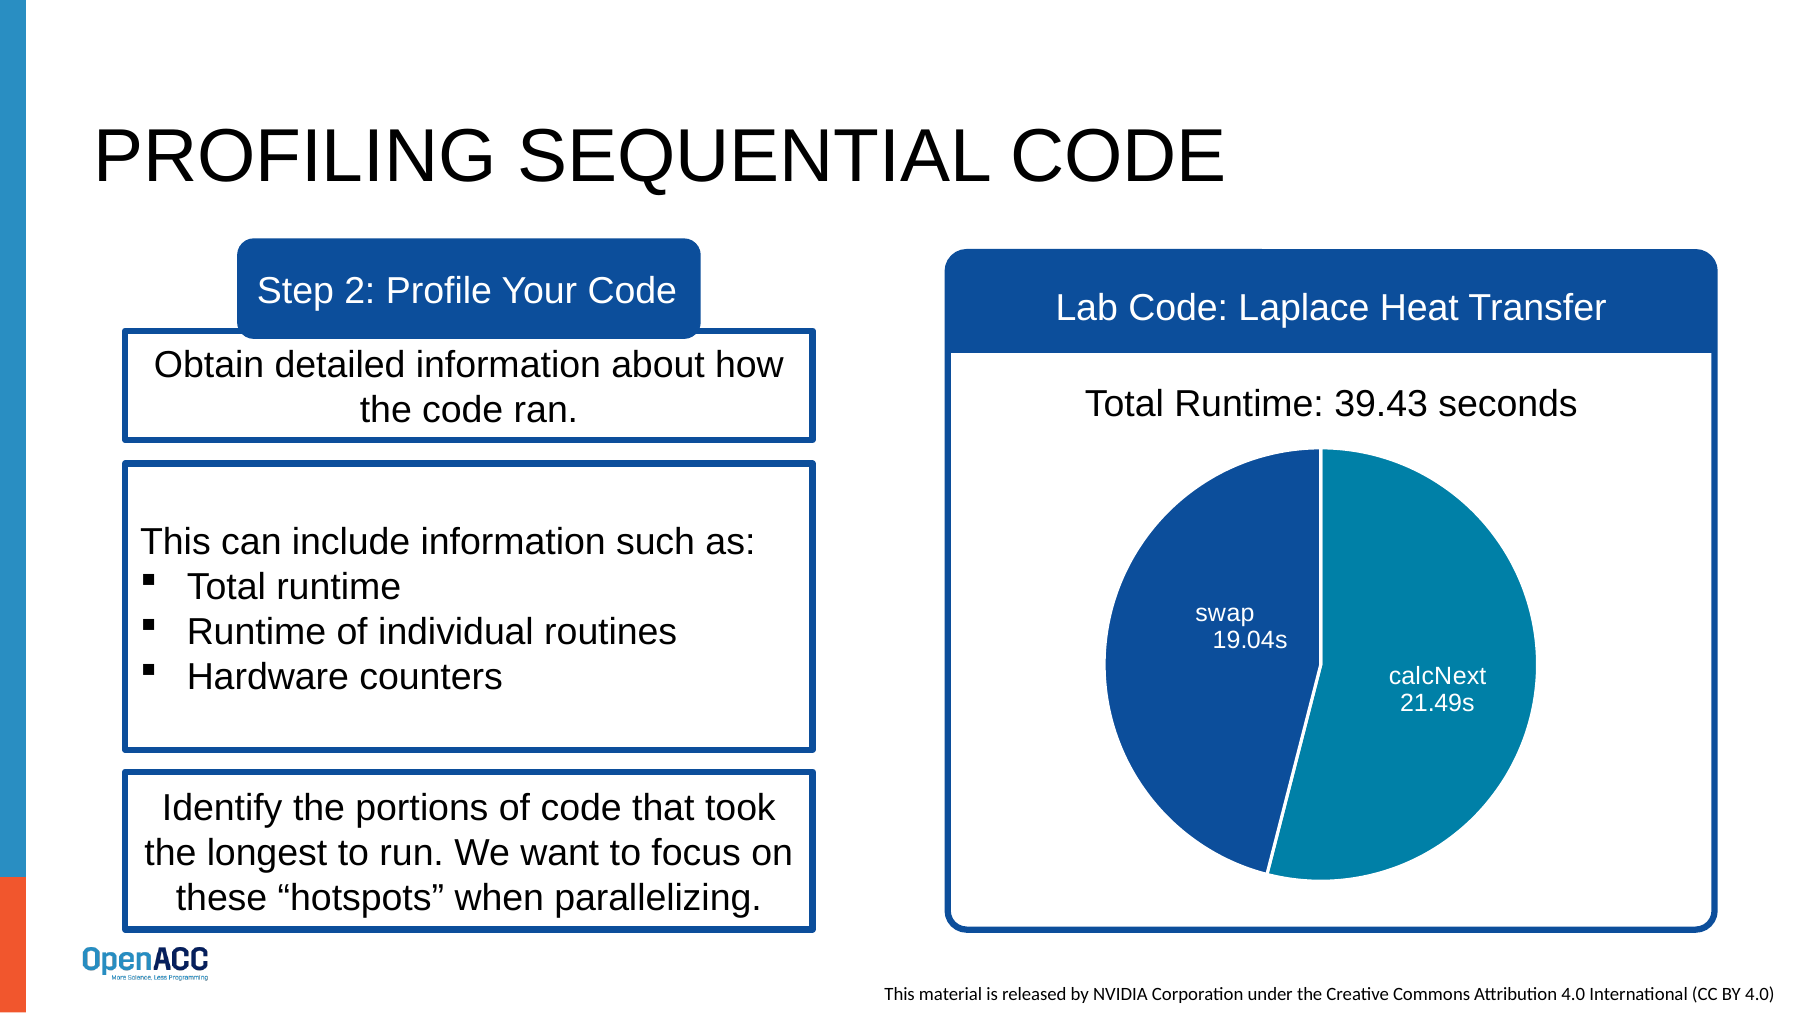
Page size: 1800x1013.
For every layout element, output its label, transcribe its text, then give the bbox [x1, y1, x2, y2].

text_box This can include information such as: Total runtime Runtime of individual routines Hardware counters [123, 461, 815, 752]
chart [888, 399, 1741, 930]
picture [81, 946, 208, 981]
text_box [945, 354, 1717, 397]
text_box Identify the portions of code that took the longest to run. We want to focus on these “hotspots” when parallelizing. [123, 770, 815, 932]
text_box Obtain detailed information about how the code ran. [123, 329, 815, 442]
text_box Total Runtime: 39.43 seconds [1068, 374, 1595, 397]
text_box Lab Code: Laplace Heat Transfer [945, 250, 1717, 355]
text_box Step 2: Profile Your Code [234, 236, 703, 342]
title Profiling sequential code [77, 108, 1715, 206]
